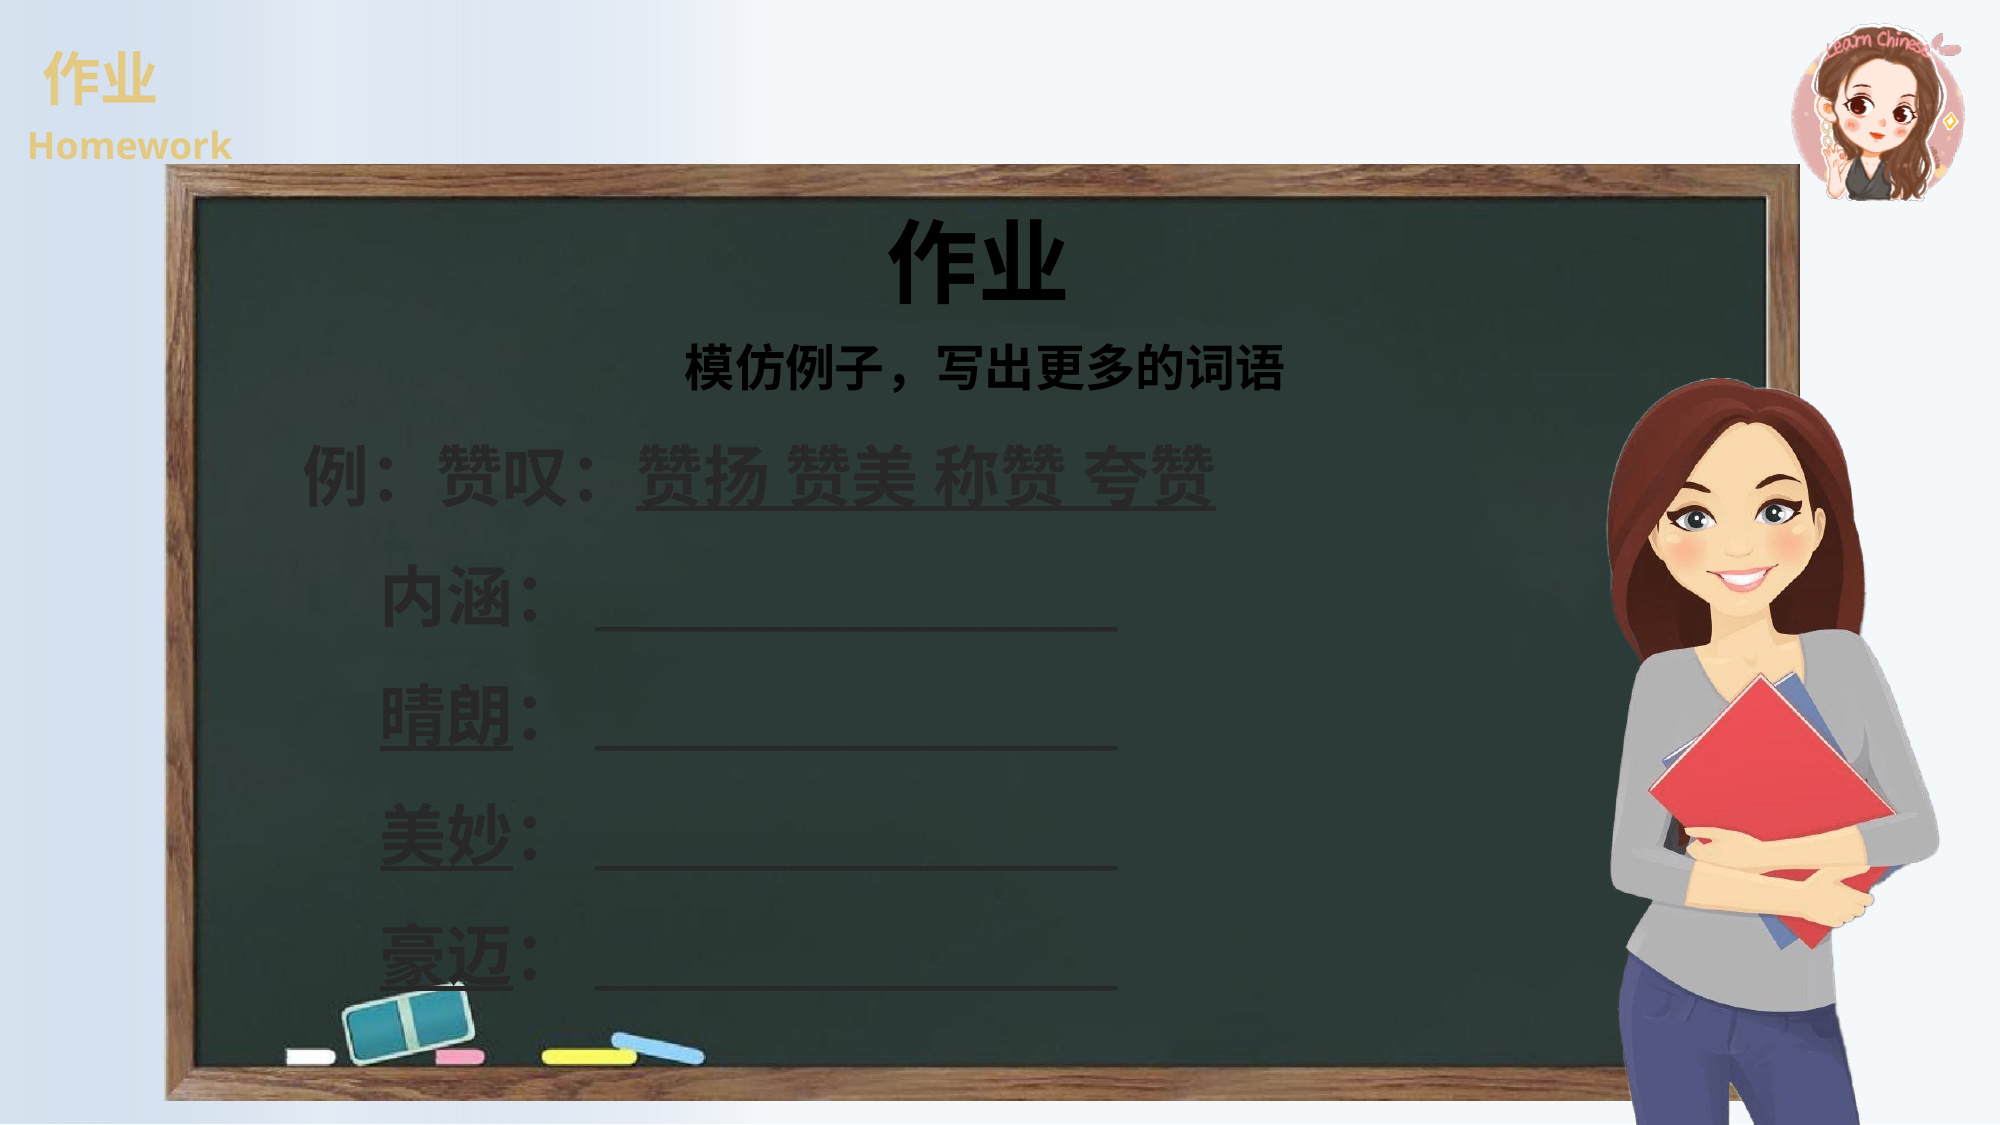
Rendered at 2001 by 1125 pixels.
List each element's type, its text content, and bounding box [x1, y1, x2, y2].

picture [0, 0, 2001, 1125]
text_box Homework [12, 115, 248, 175]
text_box 作业 [27, 35, 174, 115]
